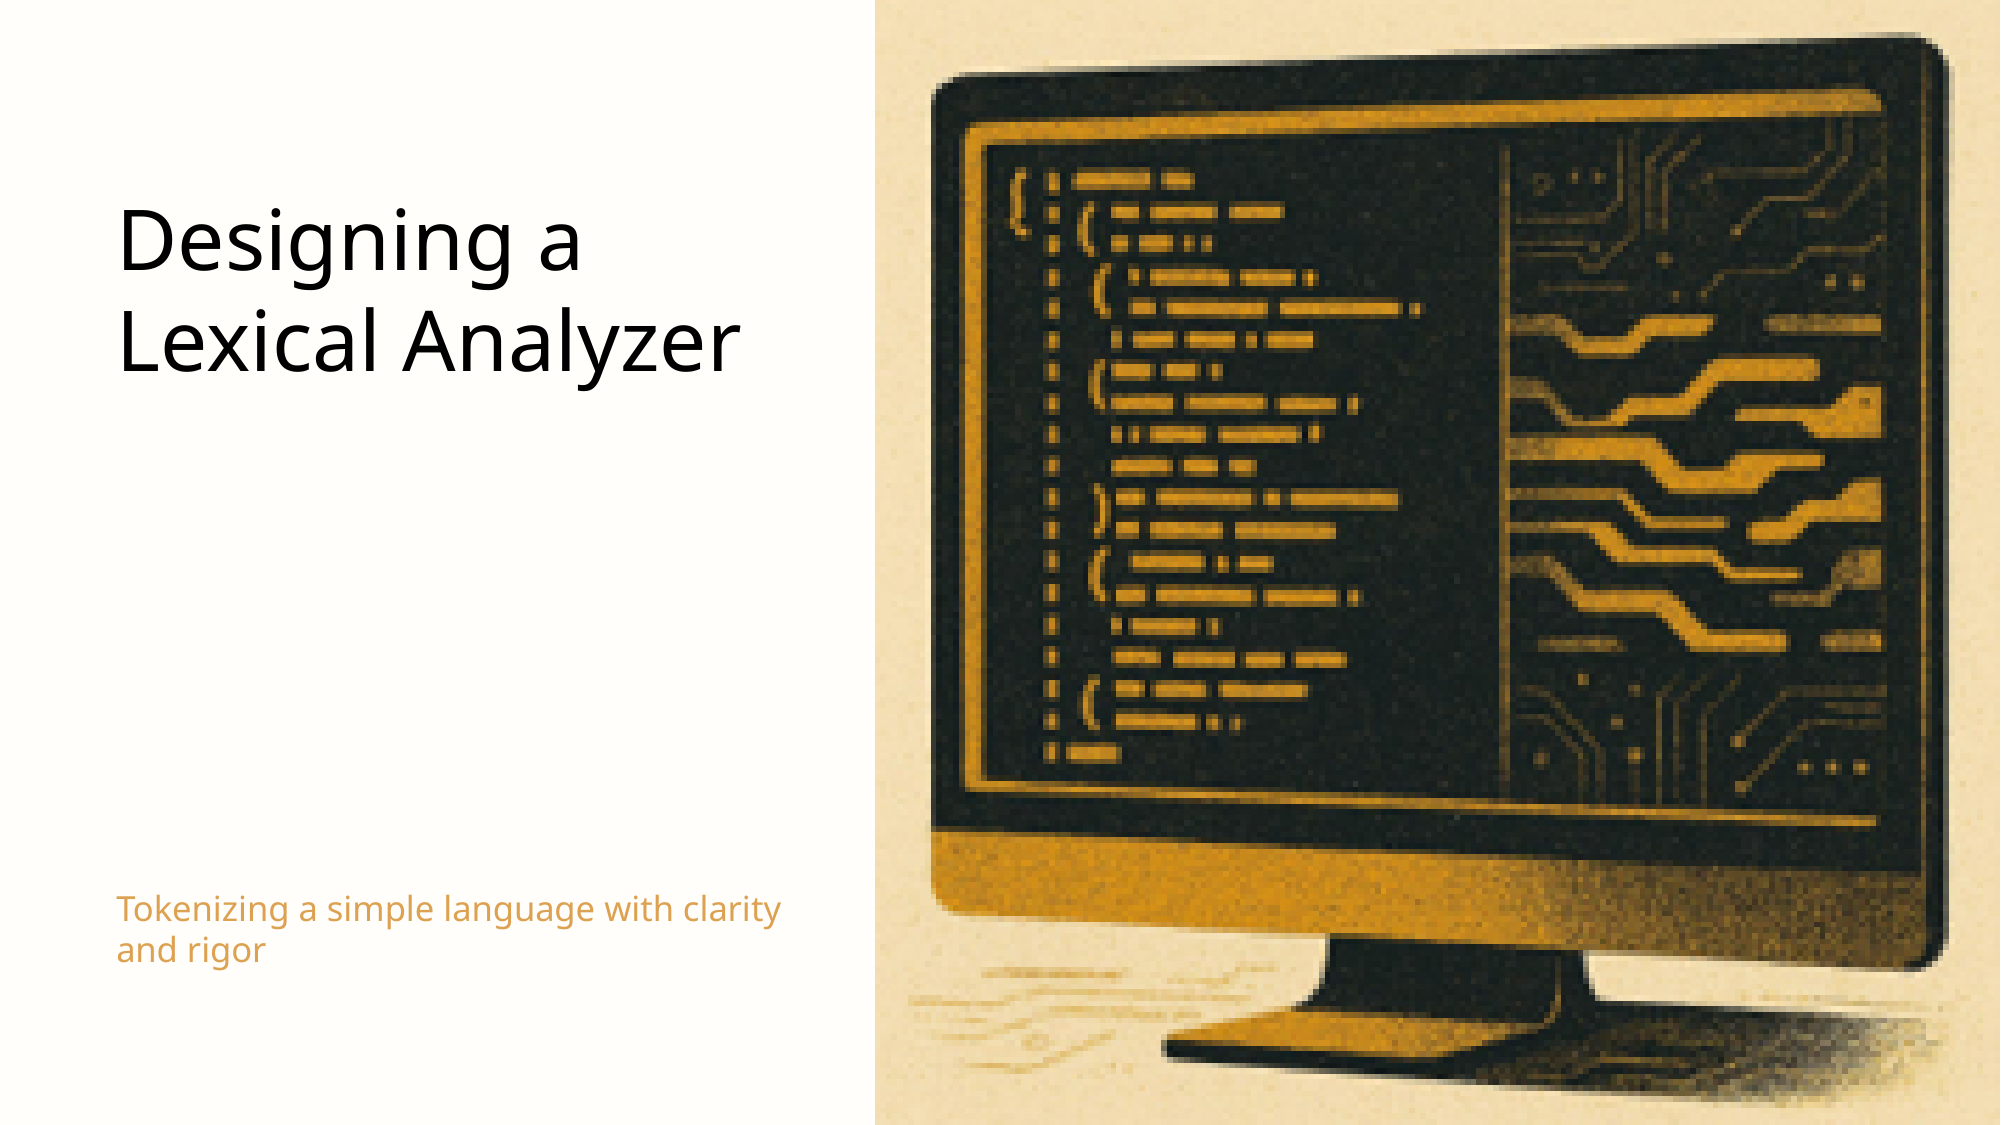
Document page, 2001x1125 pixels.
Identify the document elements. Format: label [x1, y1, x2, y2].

list [874, 0, 2000, 1125]
list [0, 0, 874, 1125]
